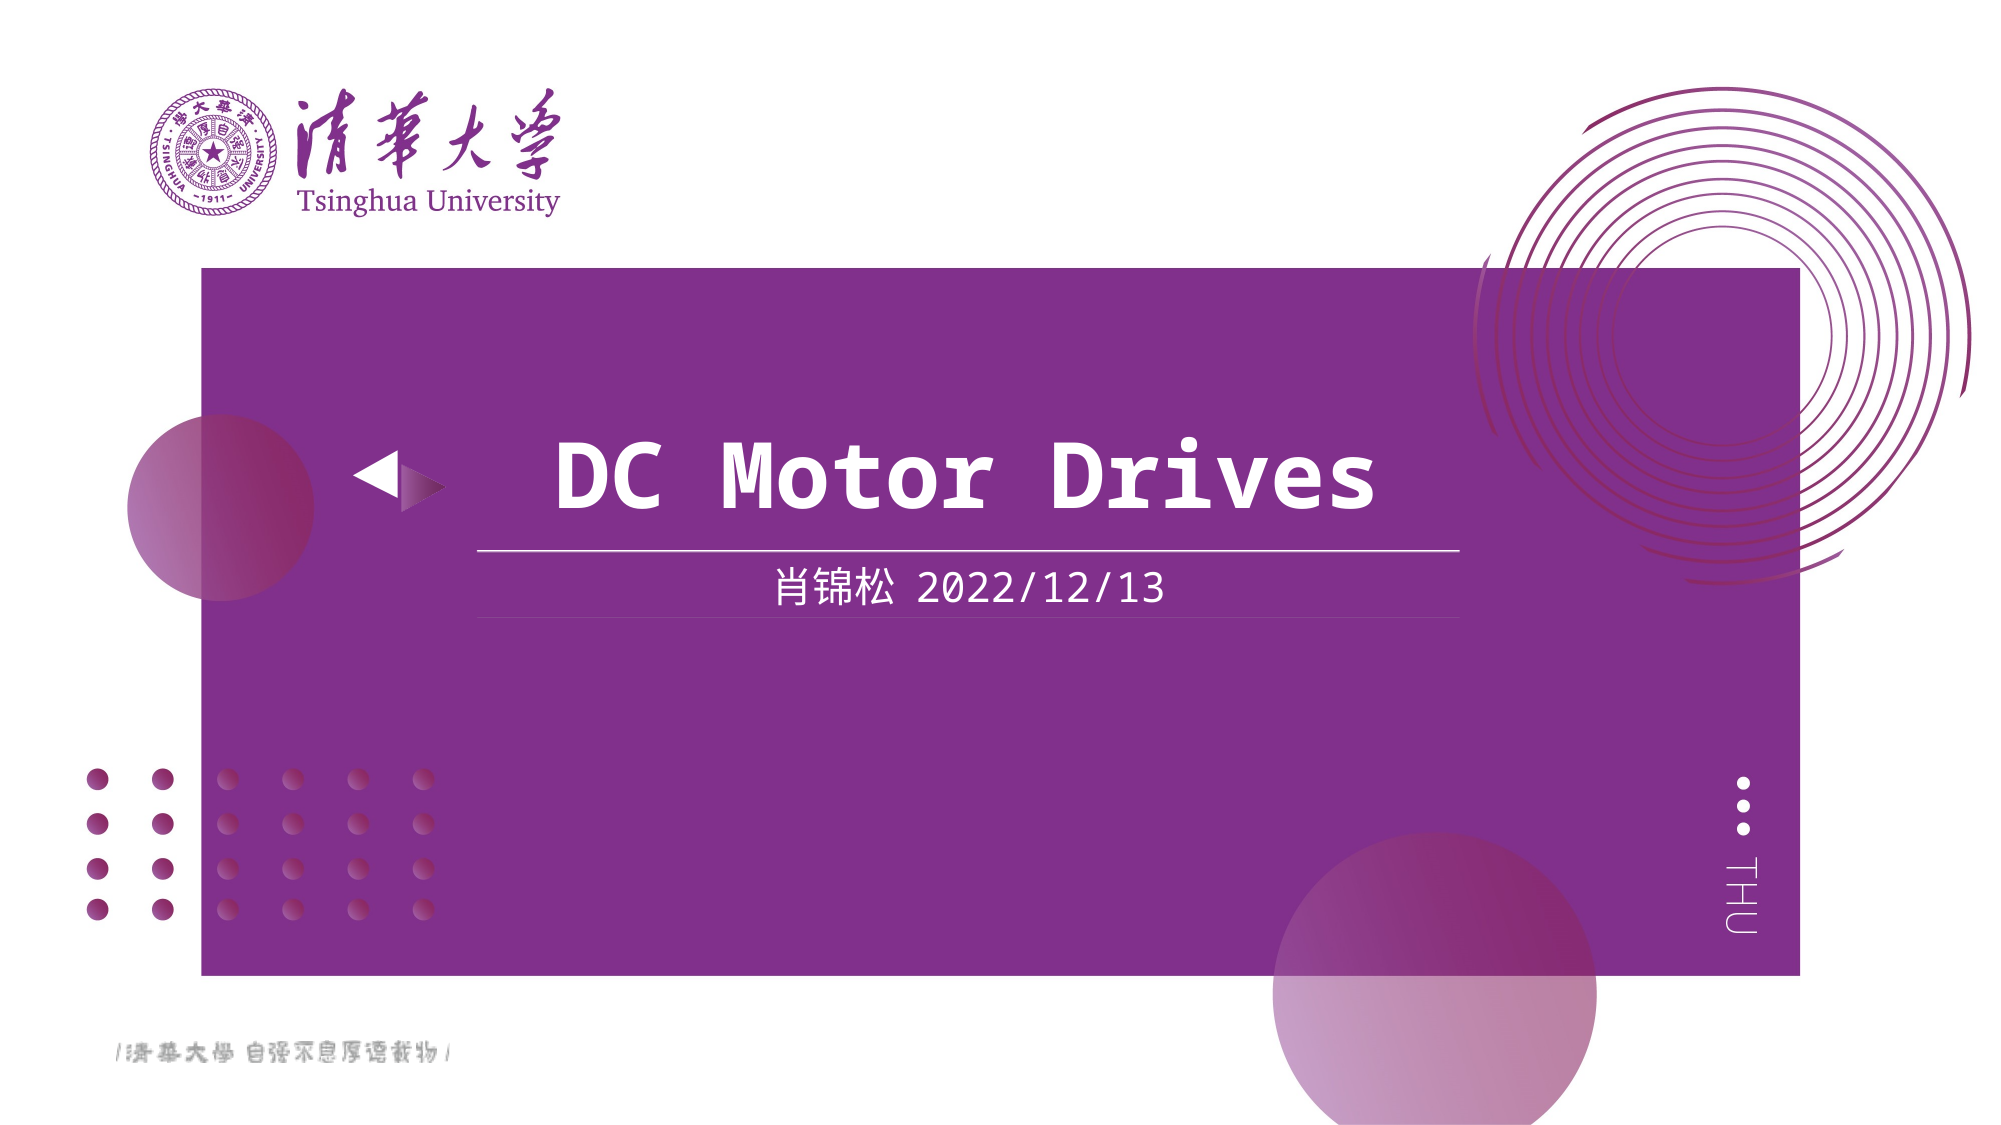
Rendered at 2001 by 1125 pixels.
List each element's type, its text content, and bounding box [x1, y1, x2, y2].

subtitle 肖锦松 2022/12/13 [476, 548, 1460, 630]
picture [0, 0, 2001, 1125]
title DC Motor Drives [476, 410, 1460, 548]
